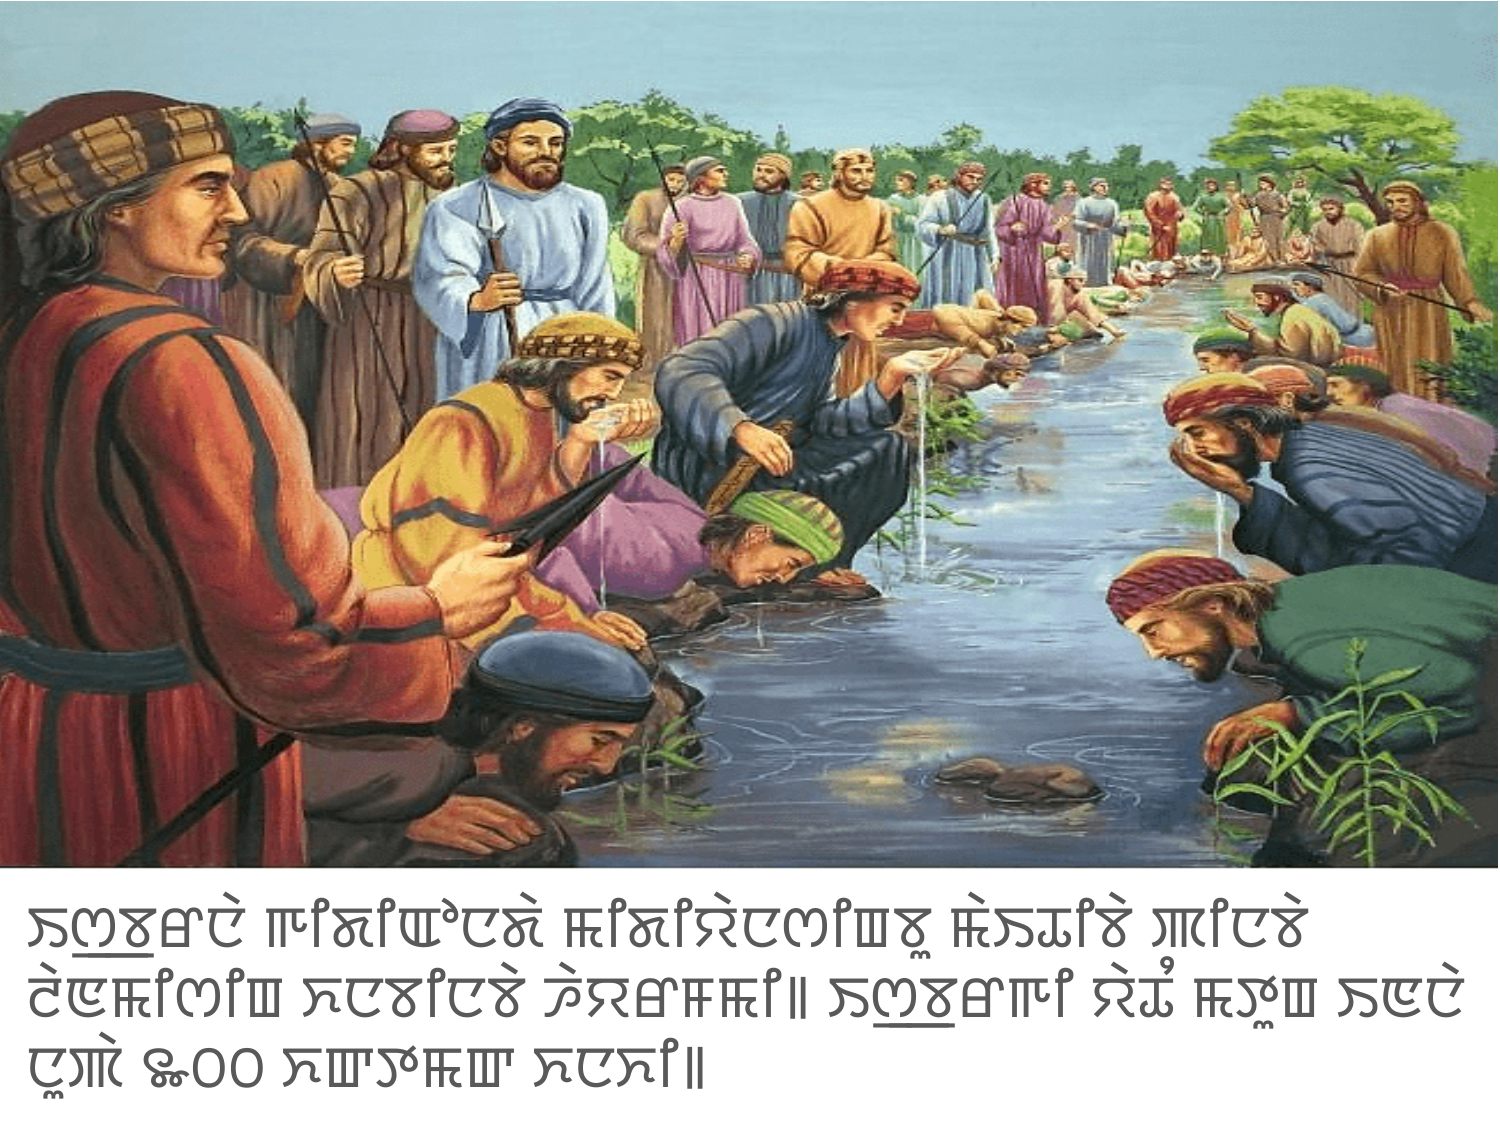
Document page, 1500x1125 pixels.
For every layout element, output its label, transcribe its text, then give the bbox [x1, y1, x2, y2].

text_box ꯏꯁ꯭ꯕꯔꯅꯥ ꯒꯤꯗꯤꯑꯣꯅꯗꯥ ꯃꯤꯗꯤꯌꯥꯅꯁꯤꯡꯕꯨ ꯃꯥꯏꯊꯤꯕꯥ ꯄꯤꯅꯕꯥ ꯂꯥꯟꯃꯤꯁꯤꯡ ꯈꯅꯕꯤꯅꯕꯥ ꯍꯥꯌꯔꯝꯃꯤ꯫ ꯏꯁ꯭ꯕꯔꯒꯤ ꯌꯥꯊꯪ ꯃꯇꯨꯡ ꯏꯟꯅꯥ ꯅꯨꯄꯥ ꯳꯰꯰ ꯈꯛꯇꯃꯛ ꯈꯅꯈꯤ꯫ [11, 881, 1498, 1107]
picture [0, 1, 1498, 870]
